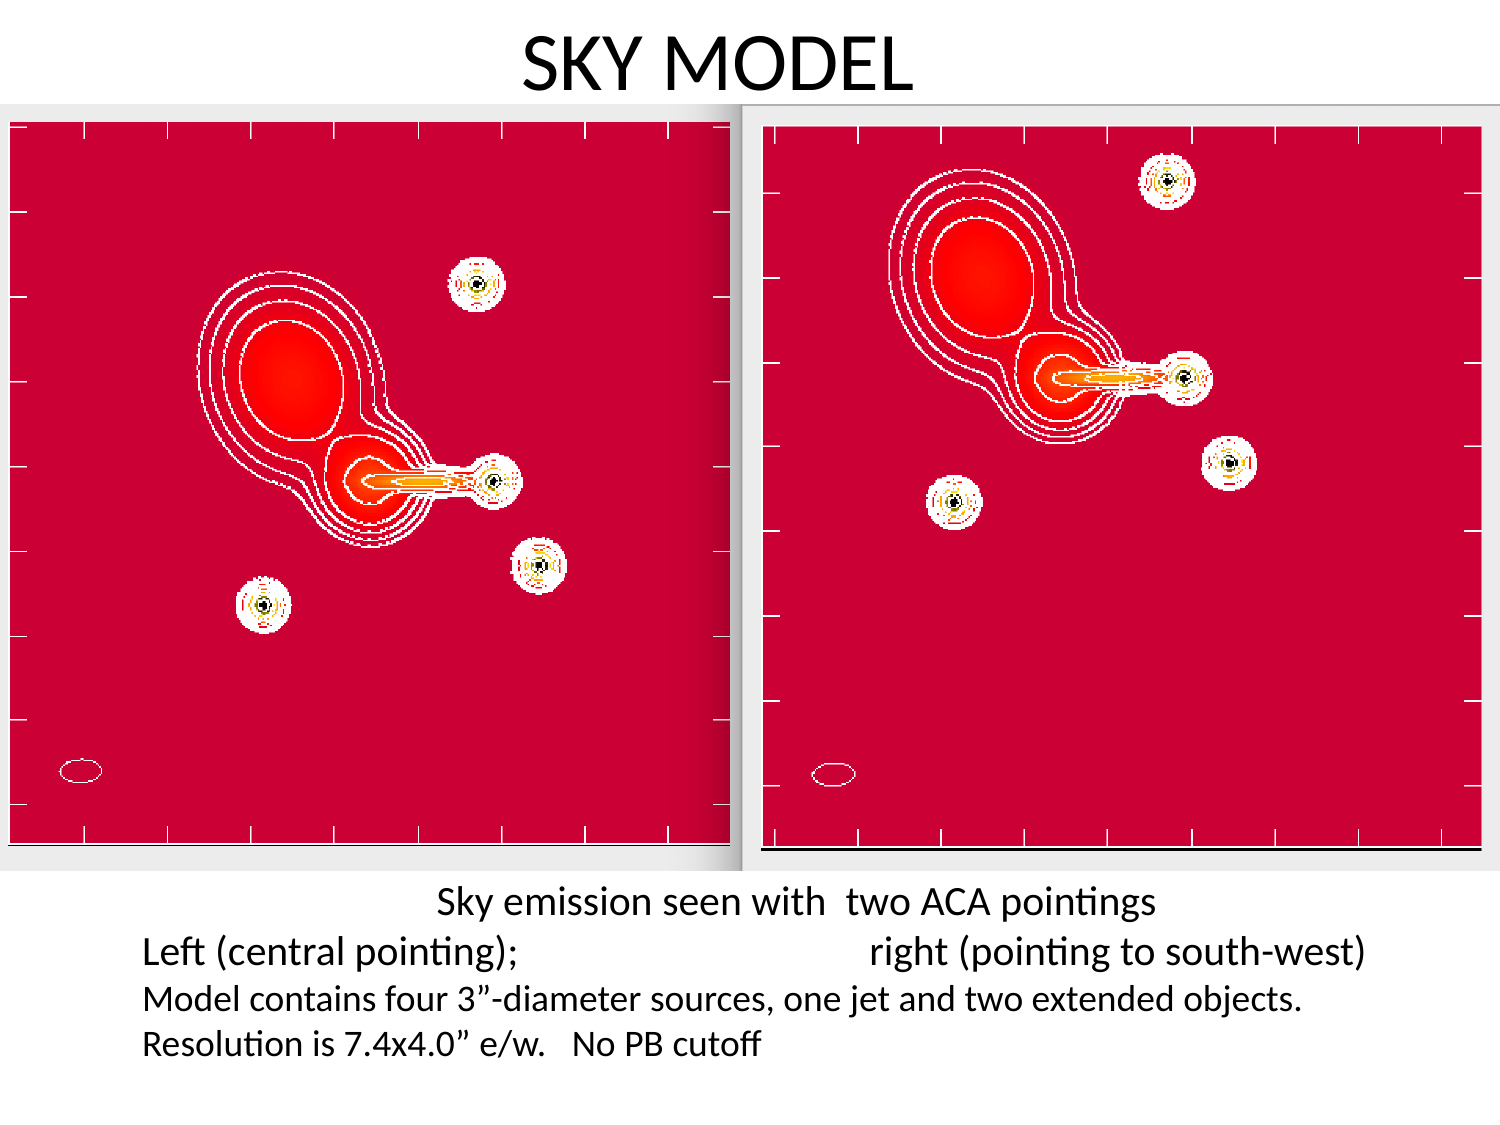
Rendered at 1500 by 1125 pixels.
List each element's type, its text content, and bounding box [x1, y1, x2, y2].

text_box SKY MODEL [450, 0, 940, 103]
text_box Sky emission seen with two ACA pointings Left (central pointing); right (pointing to south-west) Model contains four 3”-diameter sources, one jet and two extended objects. Resolution is 7.4x4.0” e/w. No PB cutoff [127, 880, 1393, 1071]
picture [0, 104, 1500, 871]
